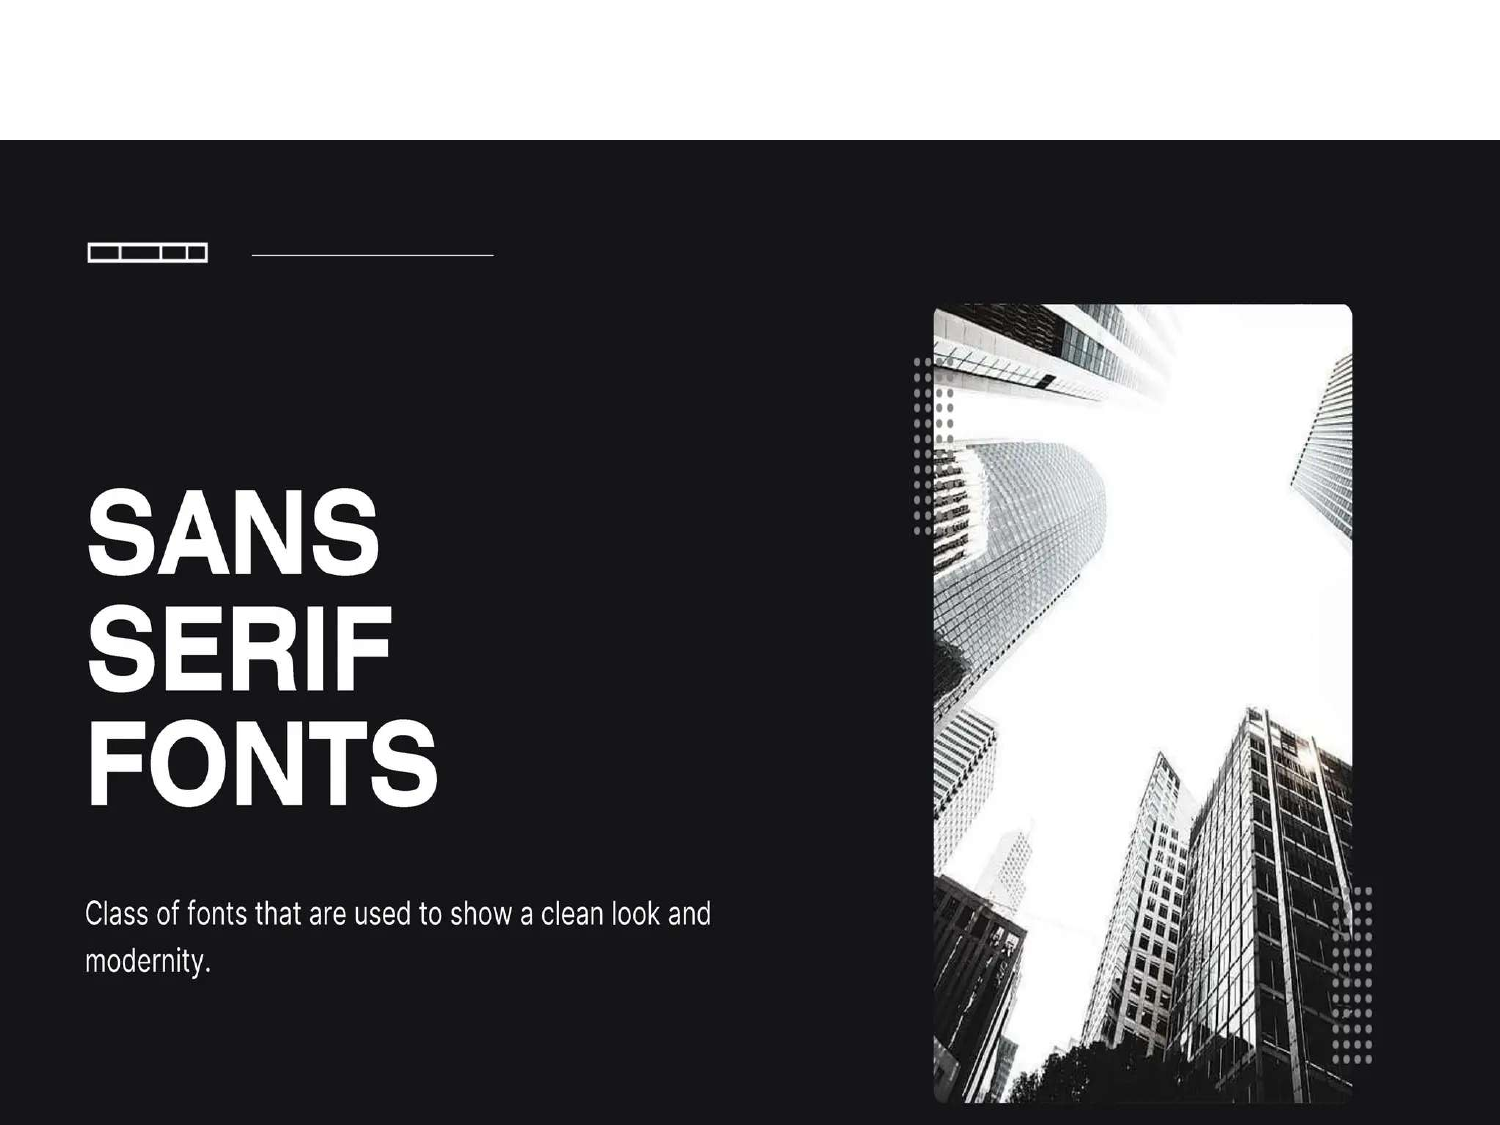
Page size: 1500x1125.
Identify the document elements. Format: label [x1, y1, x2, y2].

picture [0, 140, 1500, 1125]
